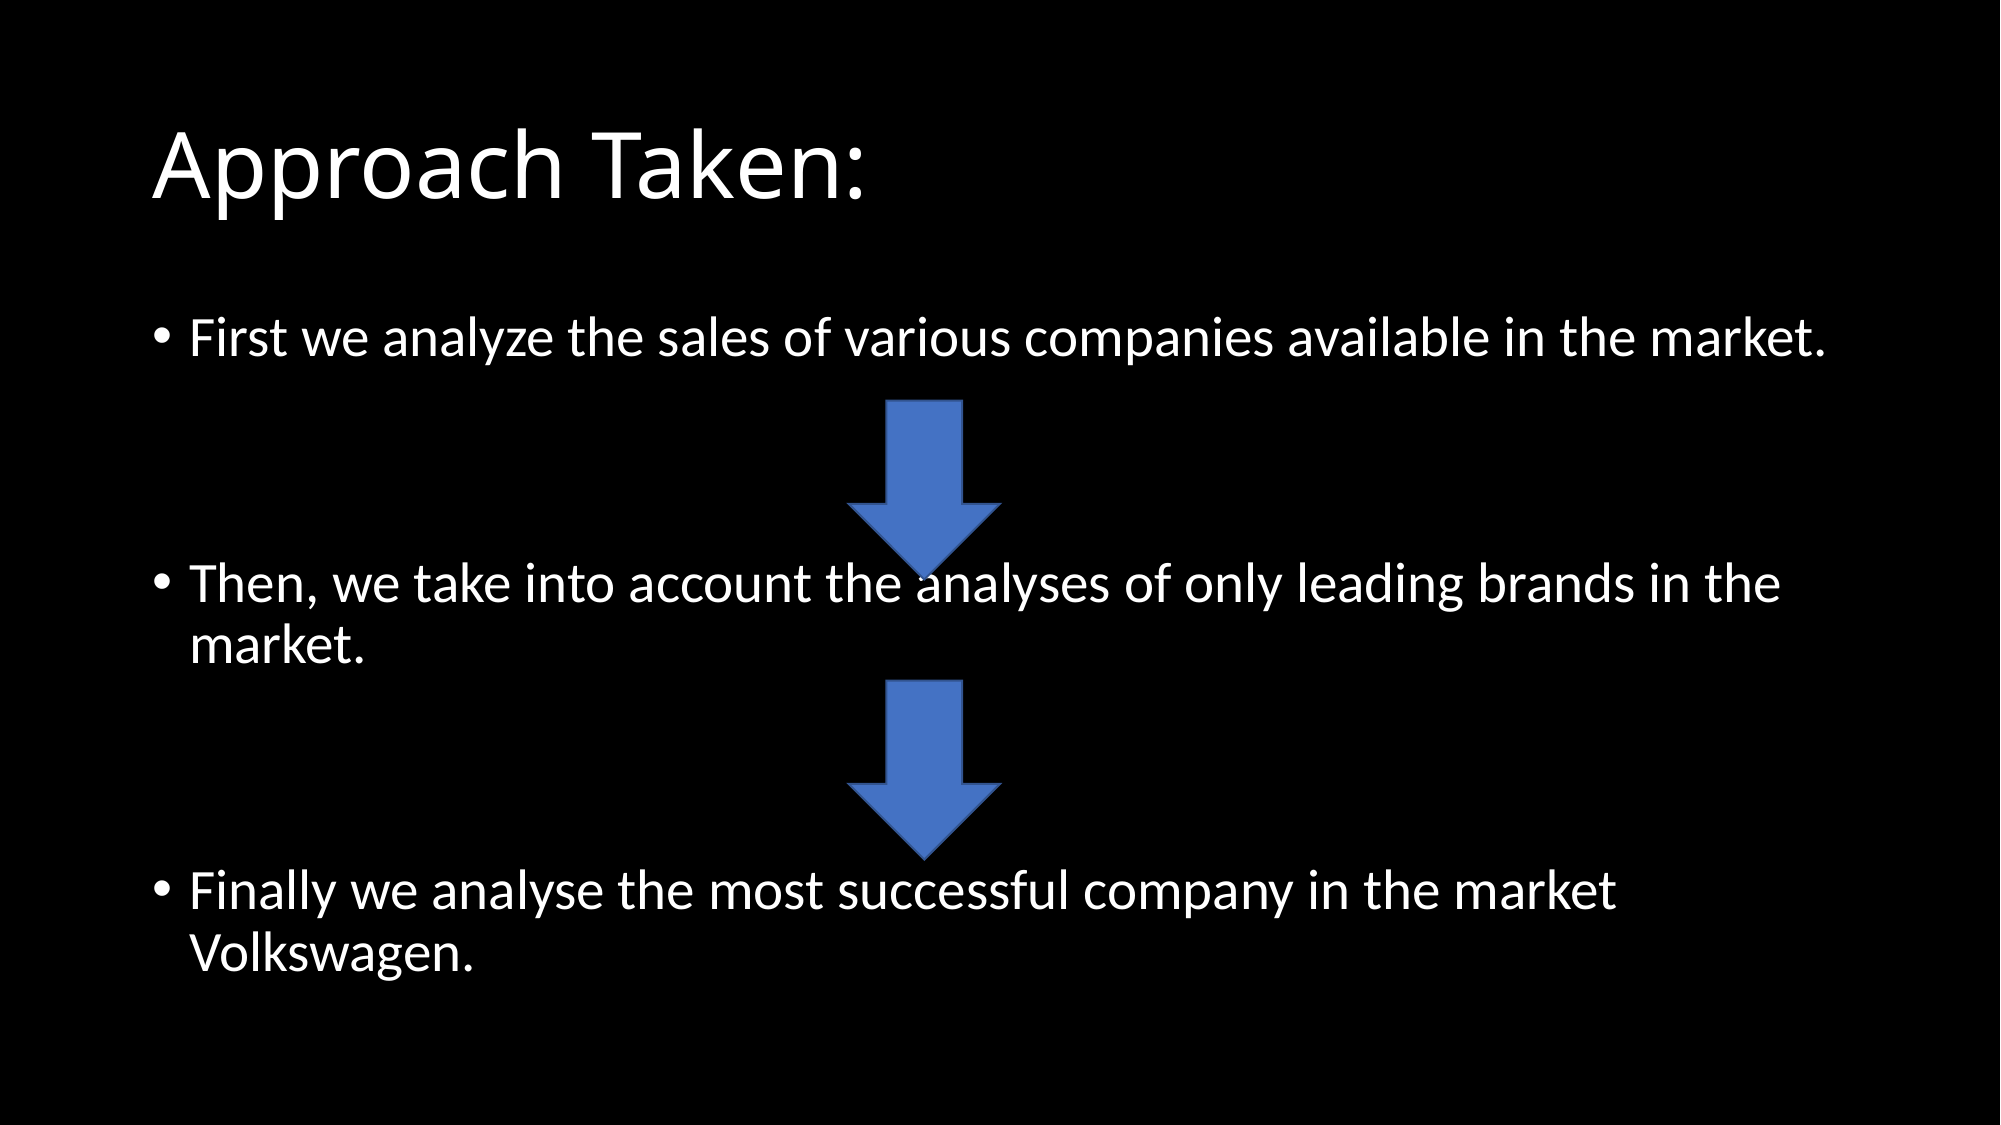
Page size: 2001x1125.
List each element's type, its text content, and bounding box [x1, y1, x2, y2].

list First we analyze the sales of various companies available in the market. Then, we take into account the analyses of only leading brands in the market. Finally we analyse the most successful company in the market Volkswagen. [137, 299, 1863, 1014]
text_box [846, 679, 1003, 862]
title Approach Taken: [137, 59, 1863, 278]
text_box [846, 399, 1003, 581]
